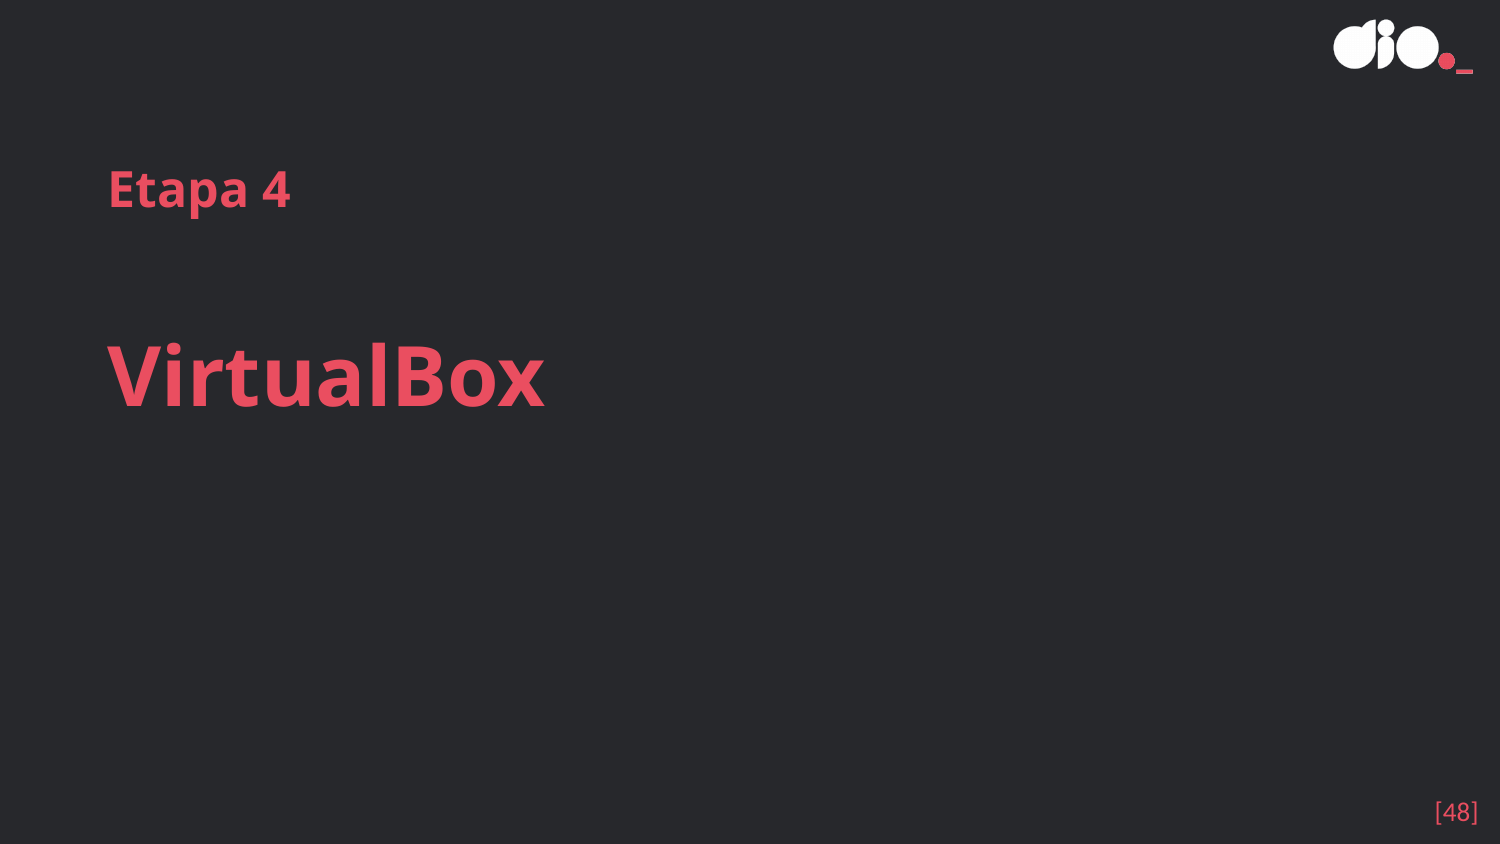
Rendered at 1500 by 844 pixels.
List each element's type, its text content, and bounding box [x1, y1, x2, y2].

picture [1332, 19, 1474, 75]
slide_number [48] [1403, 779, 1494, 844]
text_box VirtualBox [92, 292, 1309, 558]
text_box Etapa 4 [92, 142, 1309, 223]
